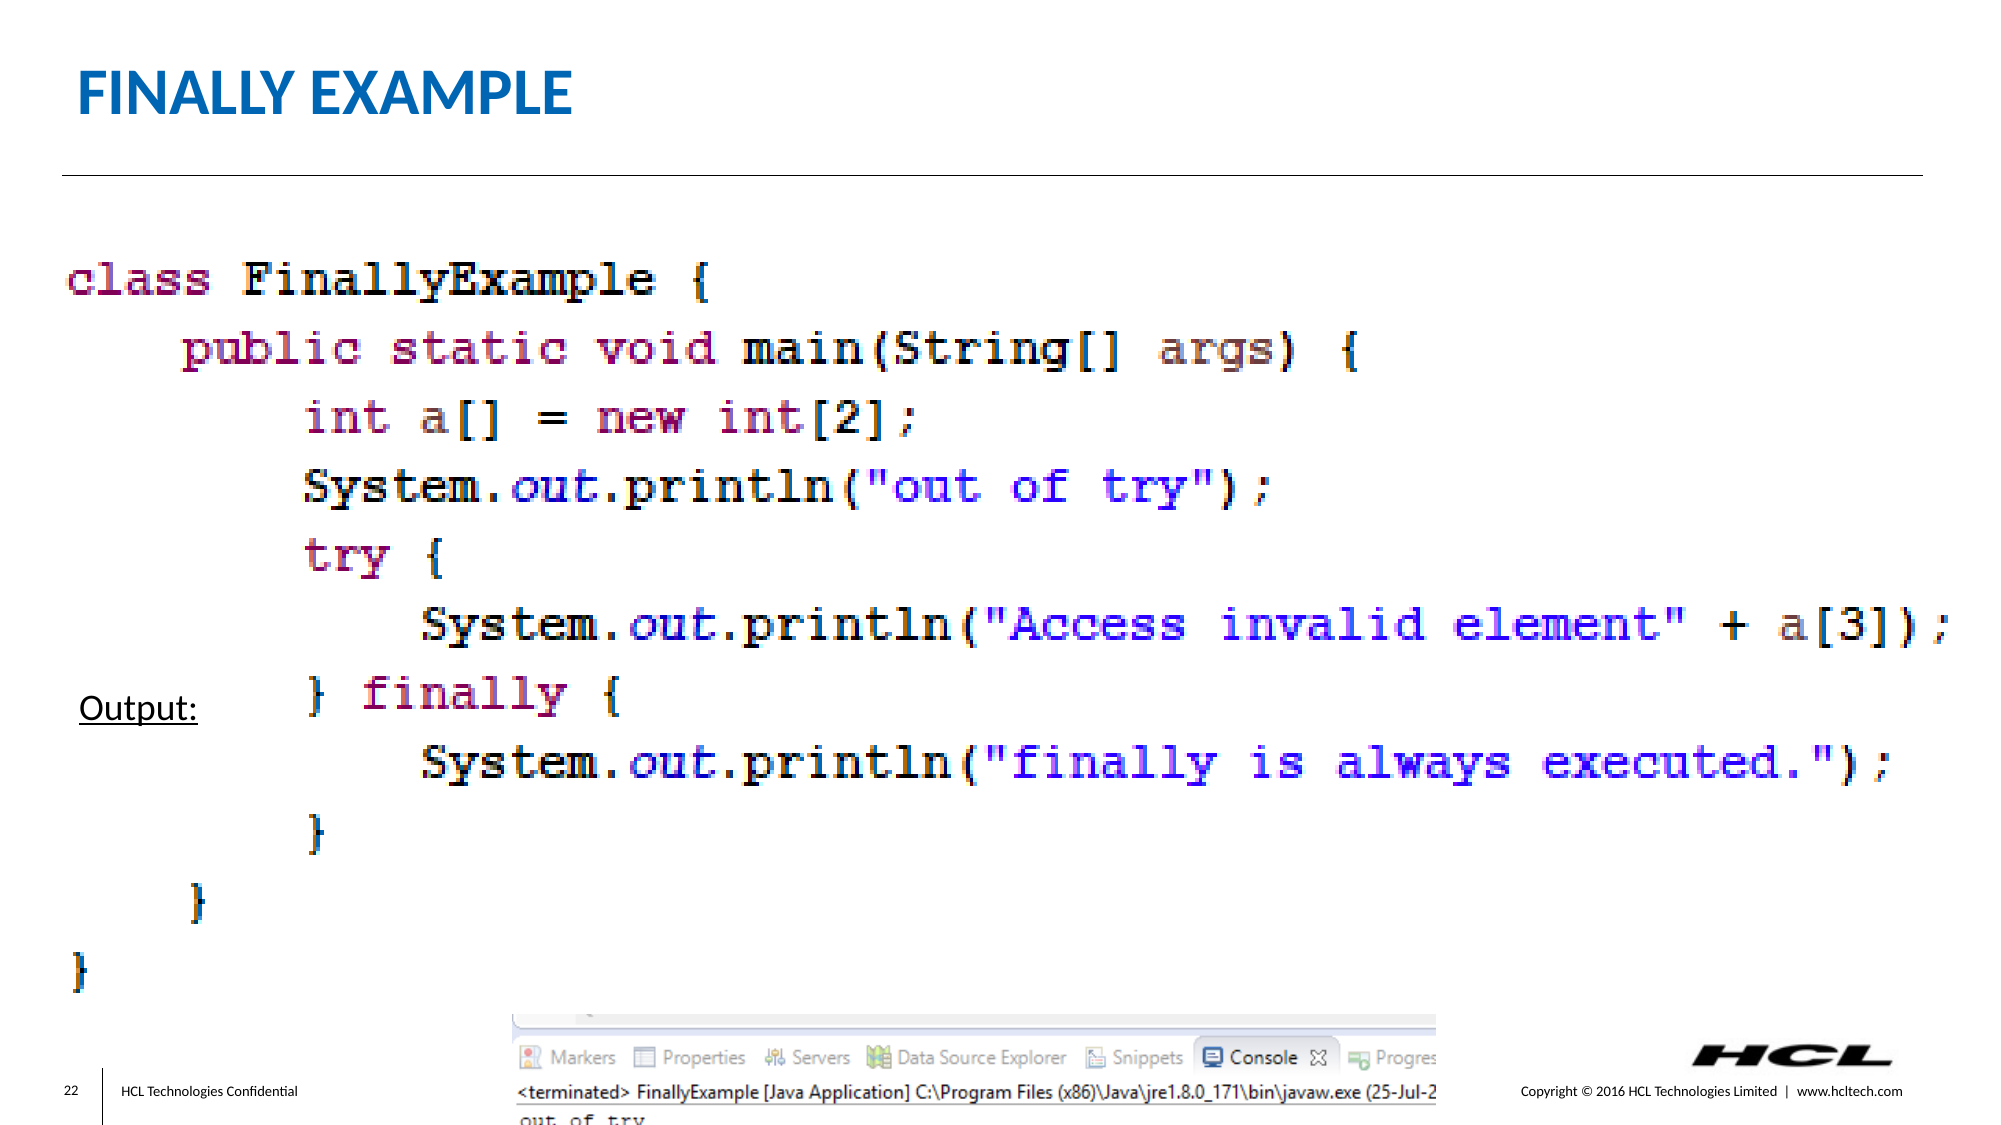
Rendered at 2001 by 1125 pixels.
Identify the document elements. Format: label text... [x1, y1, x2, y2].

title FINALLY EXAMPLE [62, 42, 1781, 144]
picture [62, 226, 1989, 1125]
